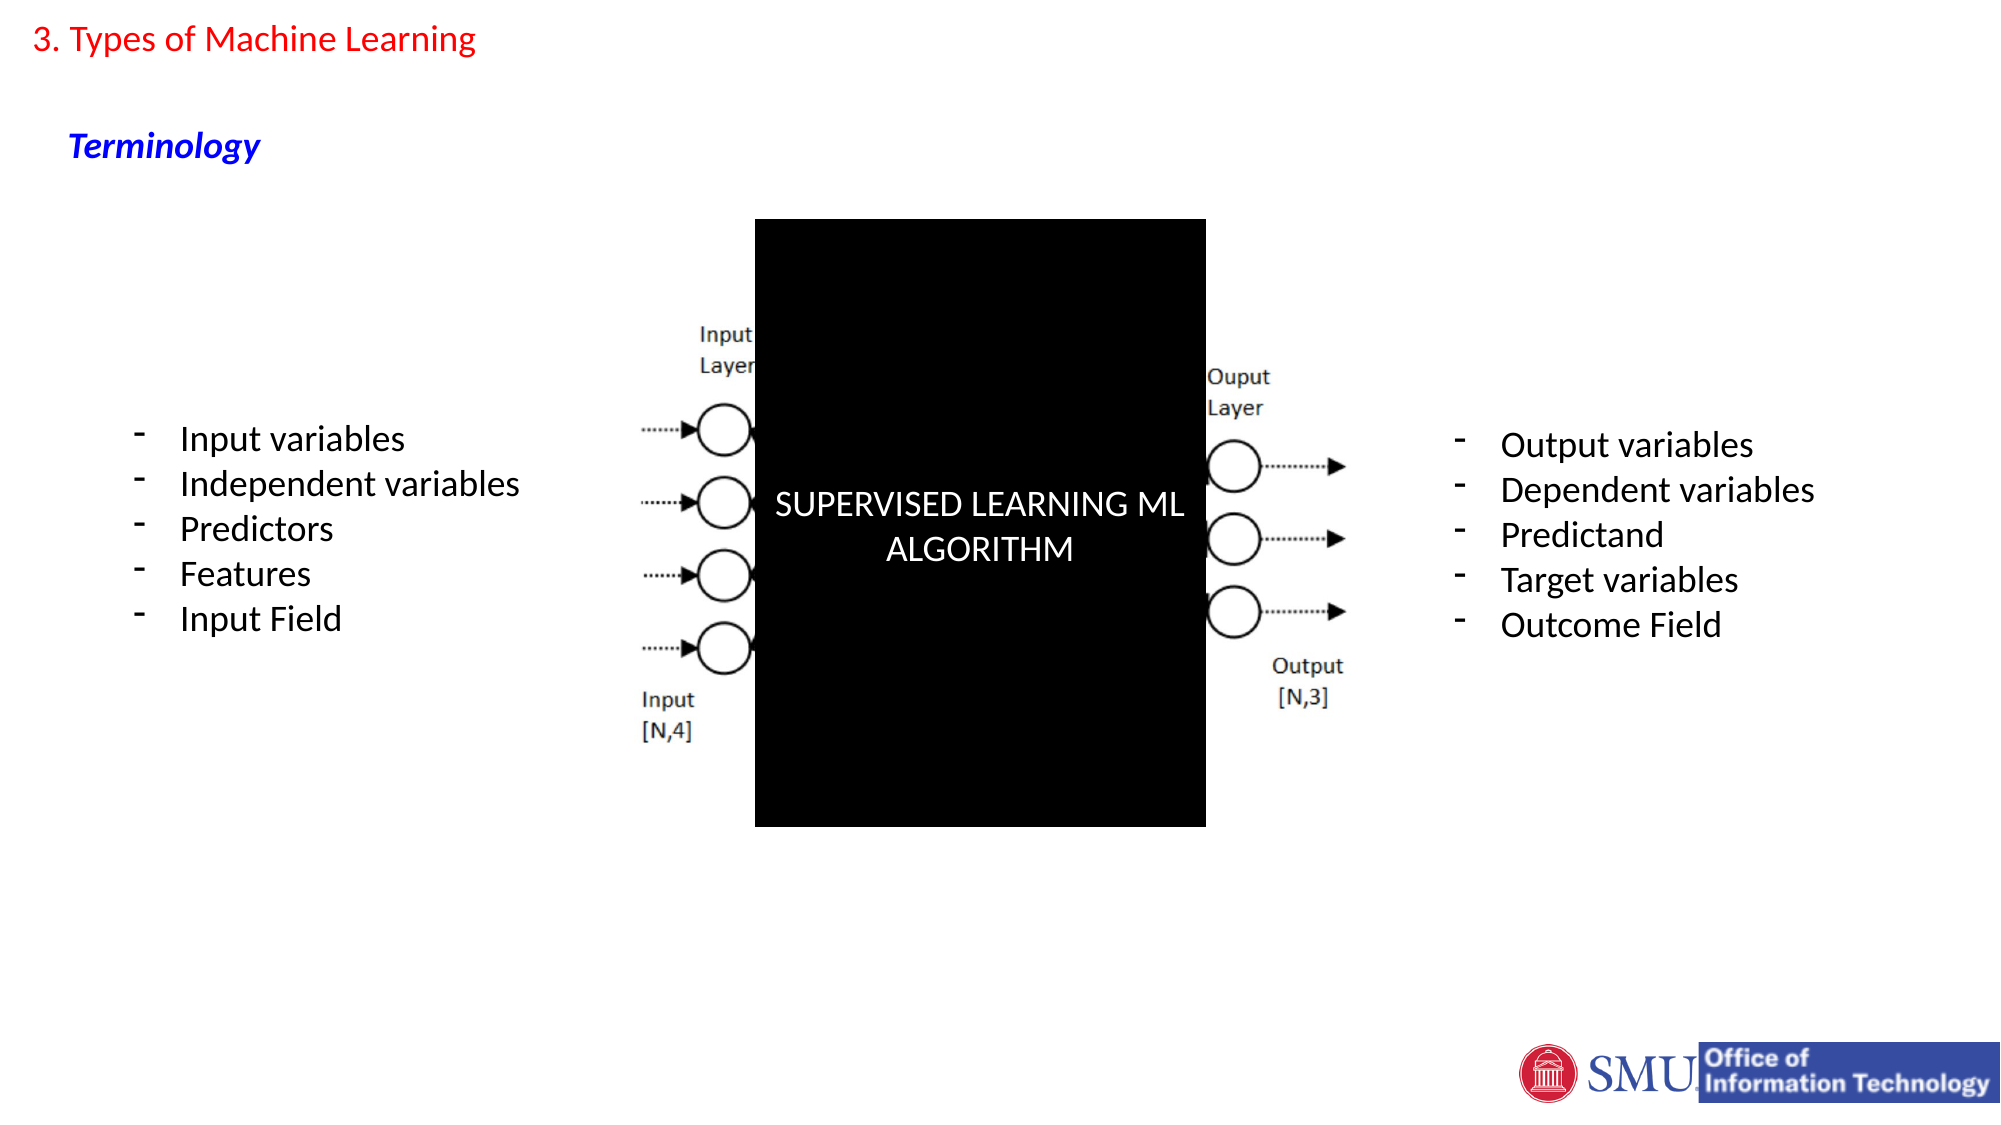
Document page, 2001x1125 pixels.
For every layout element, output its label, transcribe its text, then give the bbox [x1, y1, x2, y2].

text_box 3. Types of Machine Learning [17, 6, 492, 67]
picture [1519, 1042, 2000, 1103]
picture [634, 220, 1352, 827]
text_box Terminology [52, 113, 1340, 174]
text_box Output variables Dependent variables Predictand Target variables Outcome Field [1439, 412, 1983, 698]
text_box Input variables Independent variables Predictors Features Input Field [118, 406, 627, 692]
